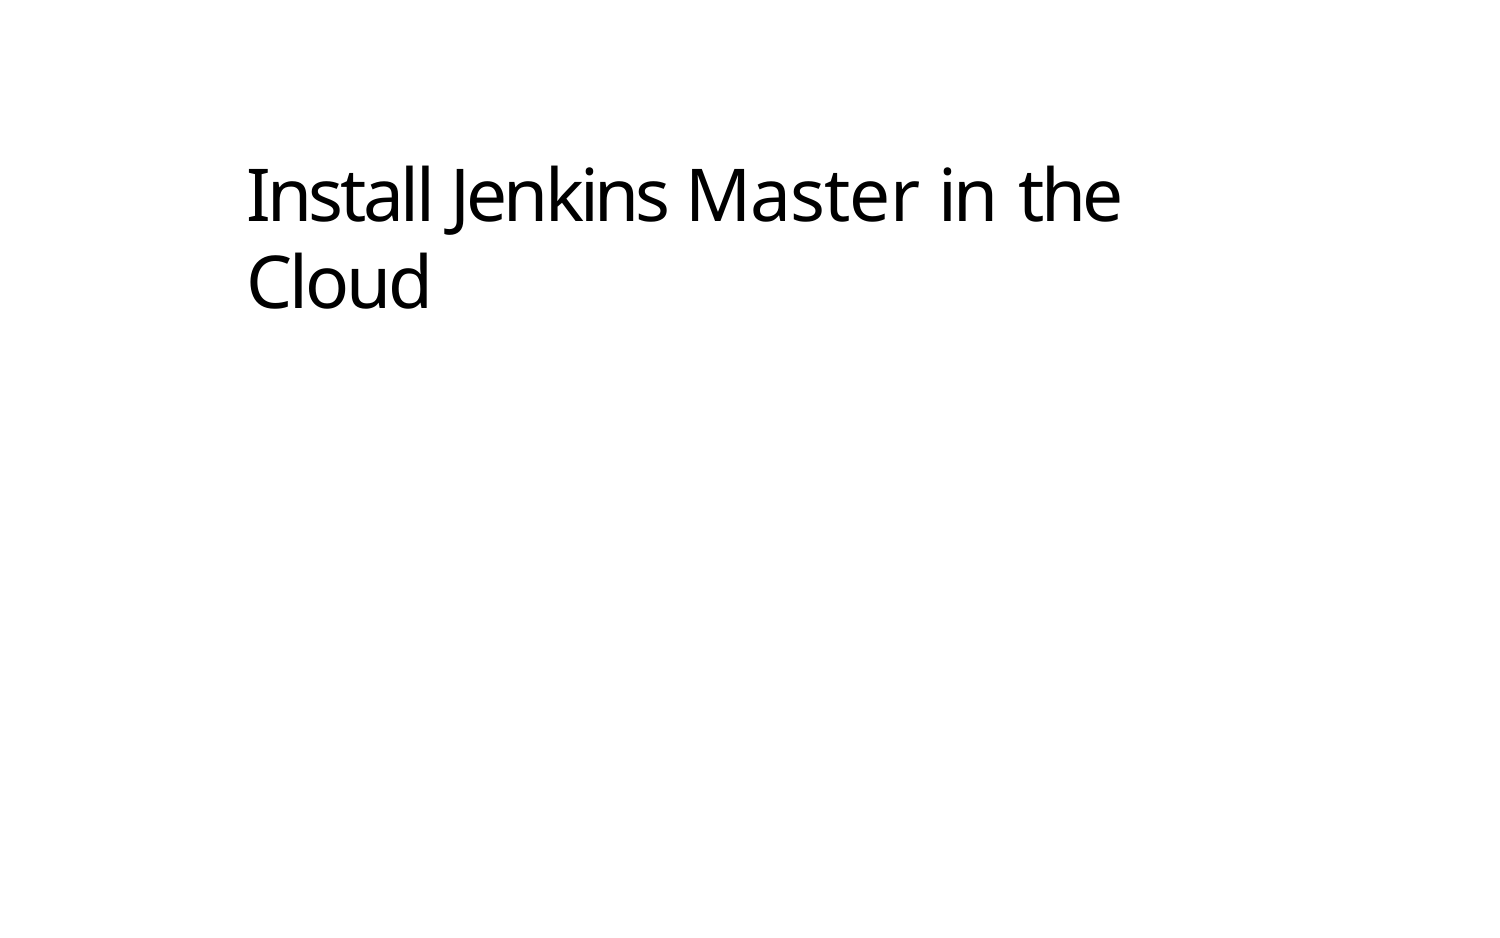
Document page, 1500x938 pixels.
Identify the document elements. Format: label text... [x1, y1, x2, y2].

title Install Jenkins Master in the Cloud [244, 146, 1256, 324]
